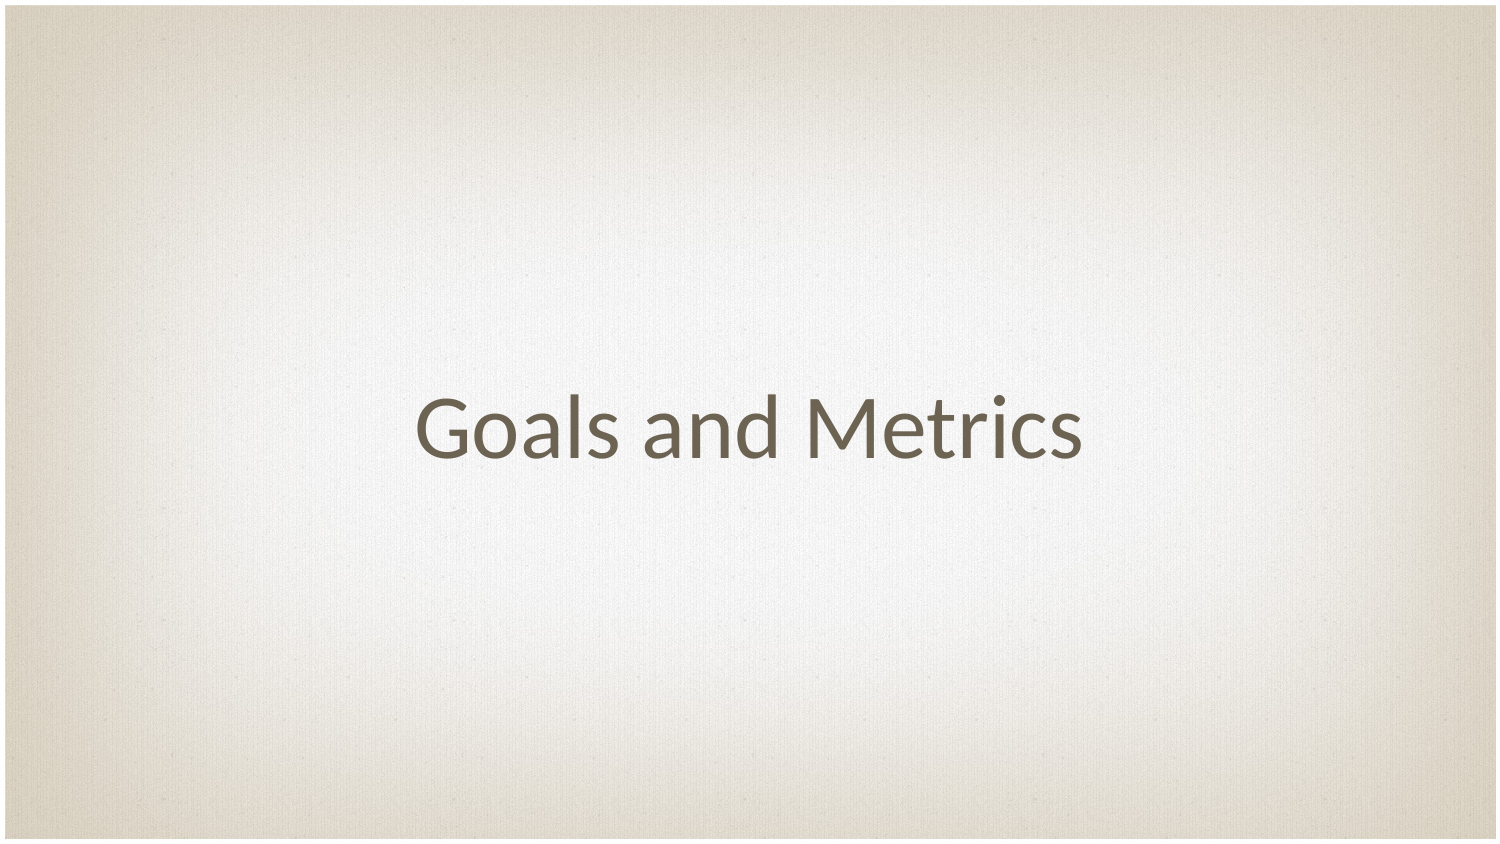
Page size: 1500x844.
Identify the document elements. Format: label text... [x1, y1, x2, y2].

picture [0, 0, 1500, 844]
title Goals and Metrics [75, 351, 1425, 493]
